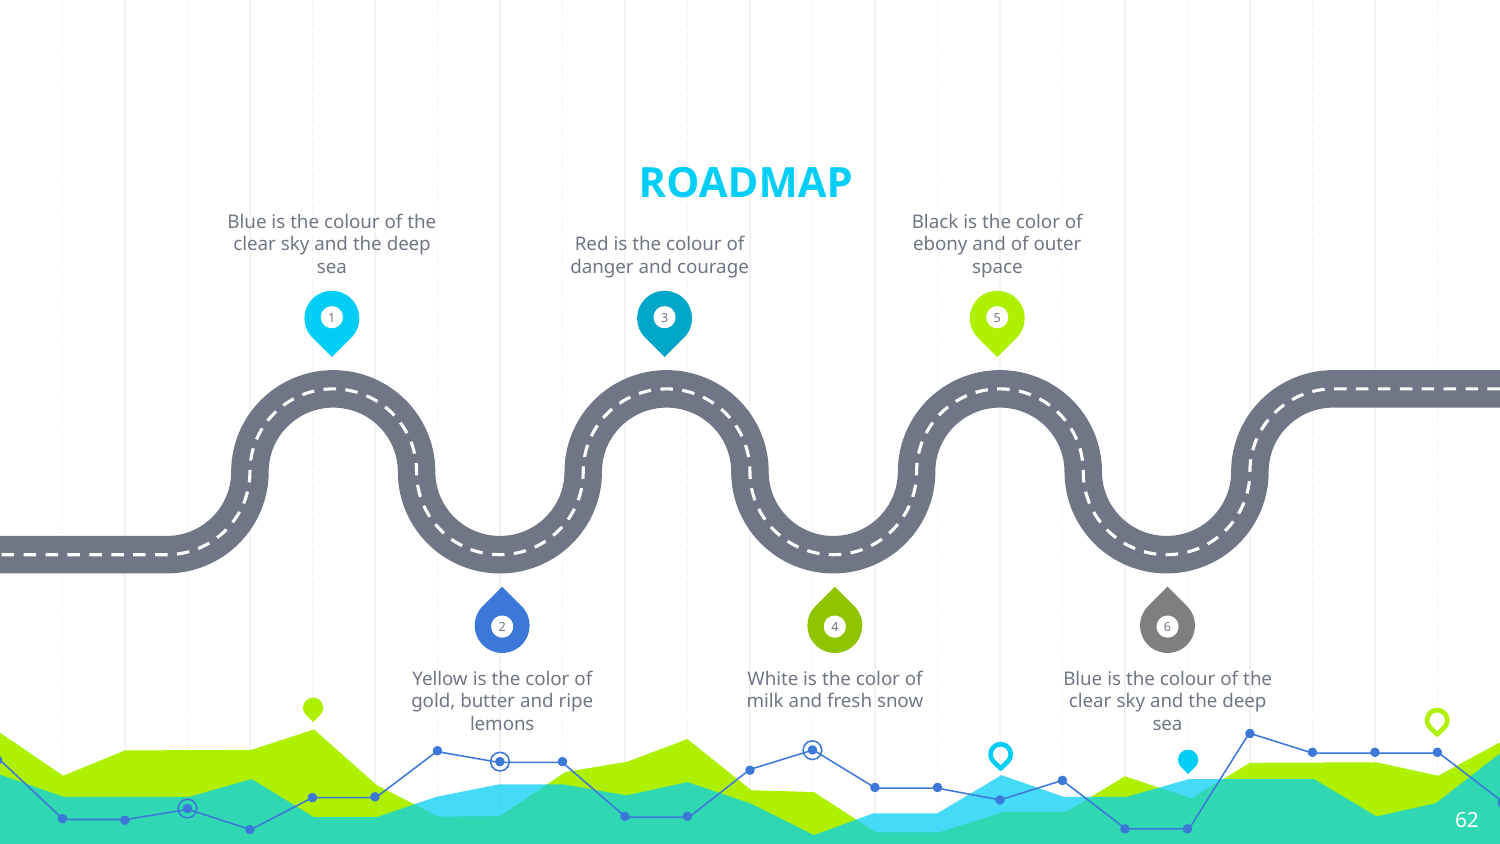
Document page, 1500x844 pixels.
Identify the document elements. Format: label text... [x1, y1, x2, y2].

text_box Black is the color of ebony and of outer space [891, 189, 1103, 278]
text_box Red is the colour of danger and courage [553, 189, 765, 278]
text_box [625, 279, 704, 358]
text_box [795, 586, 874, 665]
text_box [0, 388, 1500, 555]
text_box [958, 279, 1037, 358]
text_box White is the color of milk and fresh snow [729, 666, 941, 755]
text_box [463, 586, 542, 665]
title ROADMAP [171, 103, 1320, 222]
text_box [292, 279, 371, 358]
text_box Blue is the colour of the clear sky and the deep sea [1062, 666, 1273, 755]
slide_number 62 [1403, 791, 1494, 844]
text_box Yellow is the color of gold, butter and ripe lemons [396, 666, 608, 755]
text_box Blue is the colour of the clear sky and the deep sea [226, 189, 438, 278]
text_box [1128, 586, 1207, 665]
